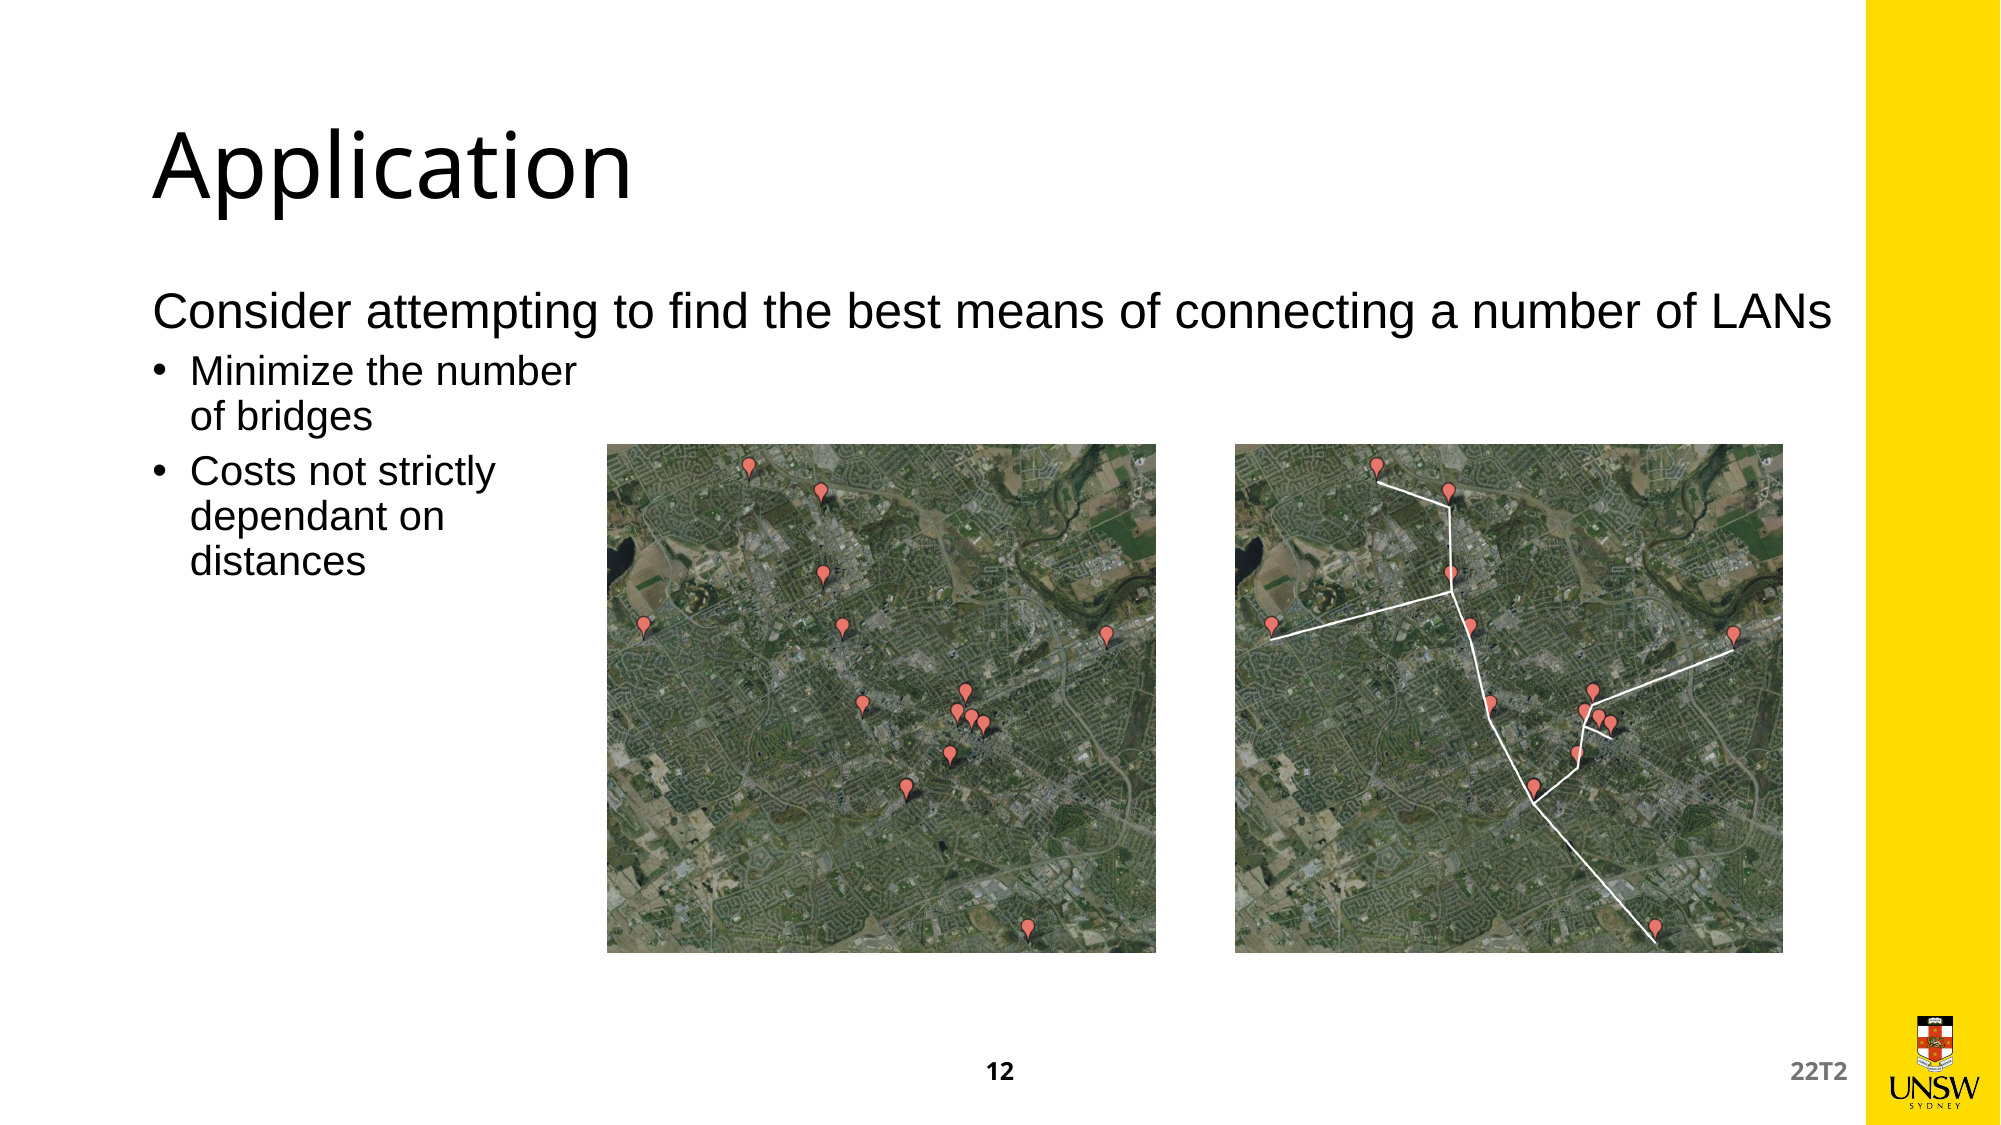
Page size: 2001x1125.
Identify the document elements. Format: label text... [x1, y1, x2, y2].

footer 22T2 [1225, 1042, 1863, 1103]
list Consider attempting to find the best means of connecting a number of LANs Minimize the number of bridges Costs not strictly dependant on distances [137, 277, 1863, 992]
slide_number 12 [774, 1042, 1225, 1103]
picture [607, 444, 1156, 953]
title Application [137, 59, 1863, 277]
picture [1890, 1016, 1980, 1109]
picture [1234, 444, 1783, 953]
